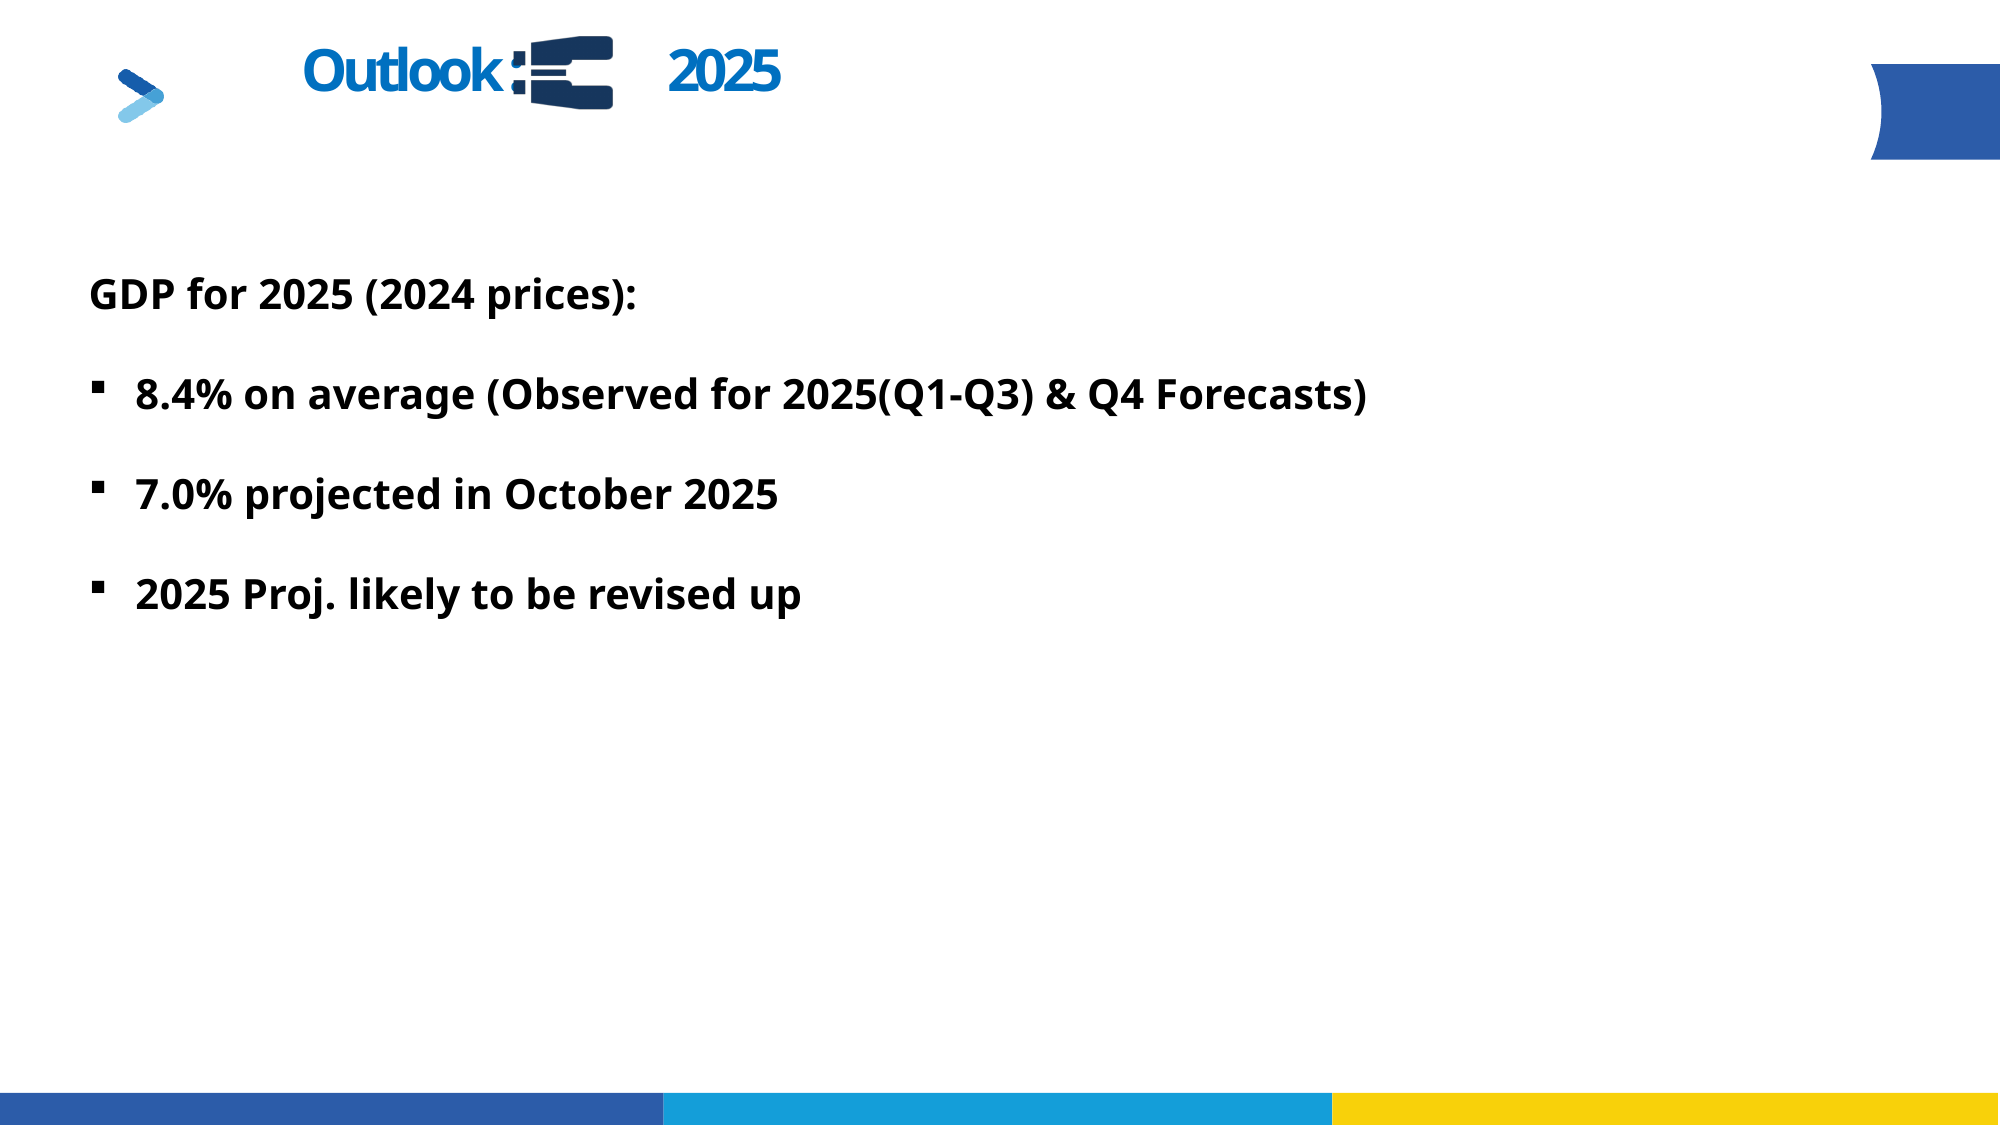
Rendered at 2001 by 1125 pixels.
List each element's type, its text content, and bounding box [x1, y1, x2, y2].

picture [494, 2, 633, 142]
title Outlook : 2025 [185, 7, 1443, 198]
picture [118, 69, 164, 124]
text_box [1870, 64, 2000, 160]
text_box GDP for 2025 (2024 prices): 8.4% on average (Observed for 2025(Q1-Q3) & Q4 Forecasts) 7.0% projected in October 2025 2025 Proj. likely to be revised up [73, 210, 1952, 661]
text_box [0, 1092, 1999, 1125]
